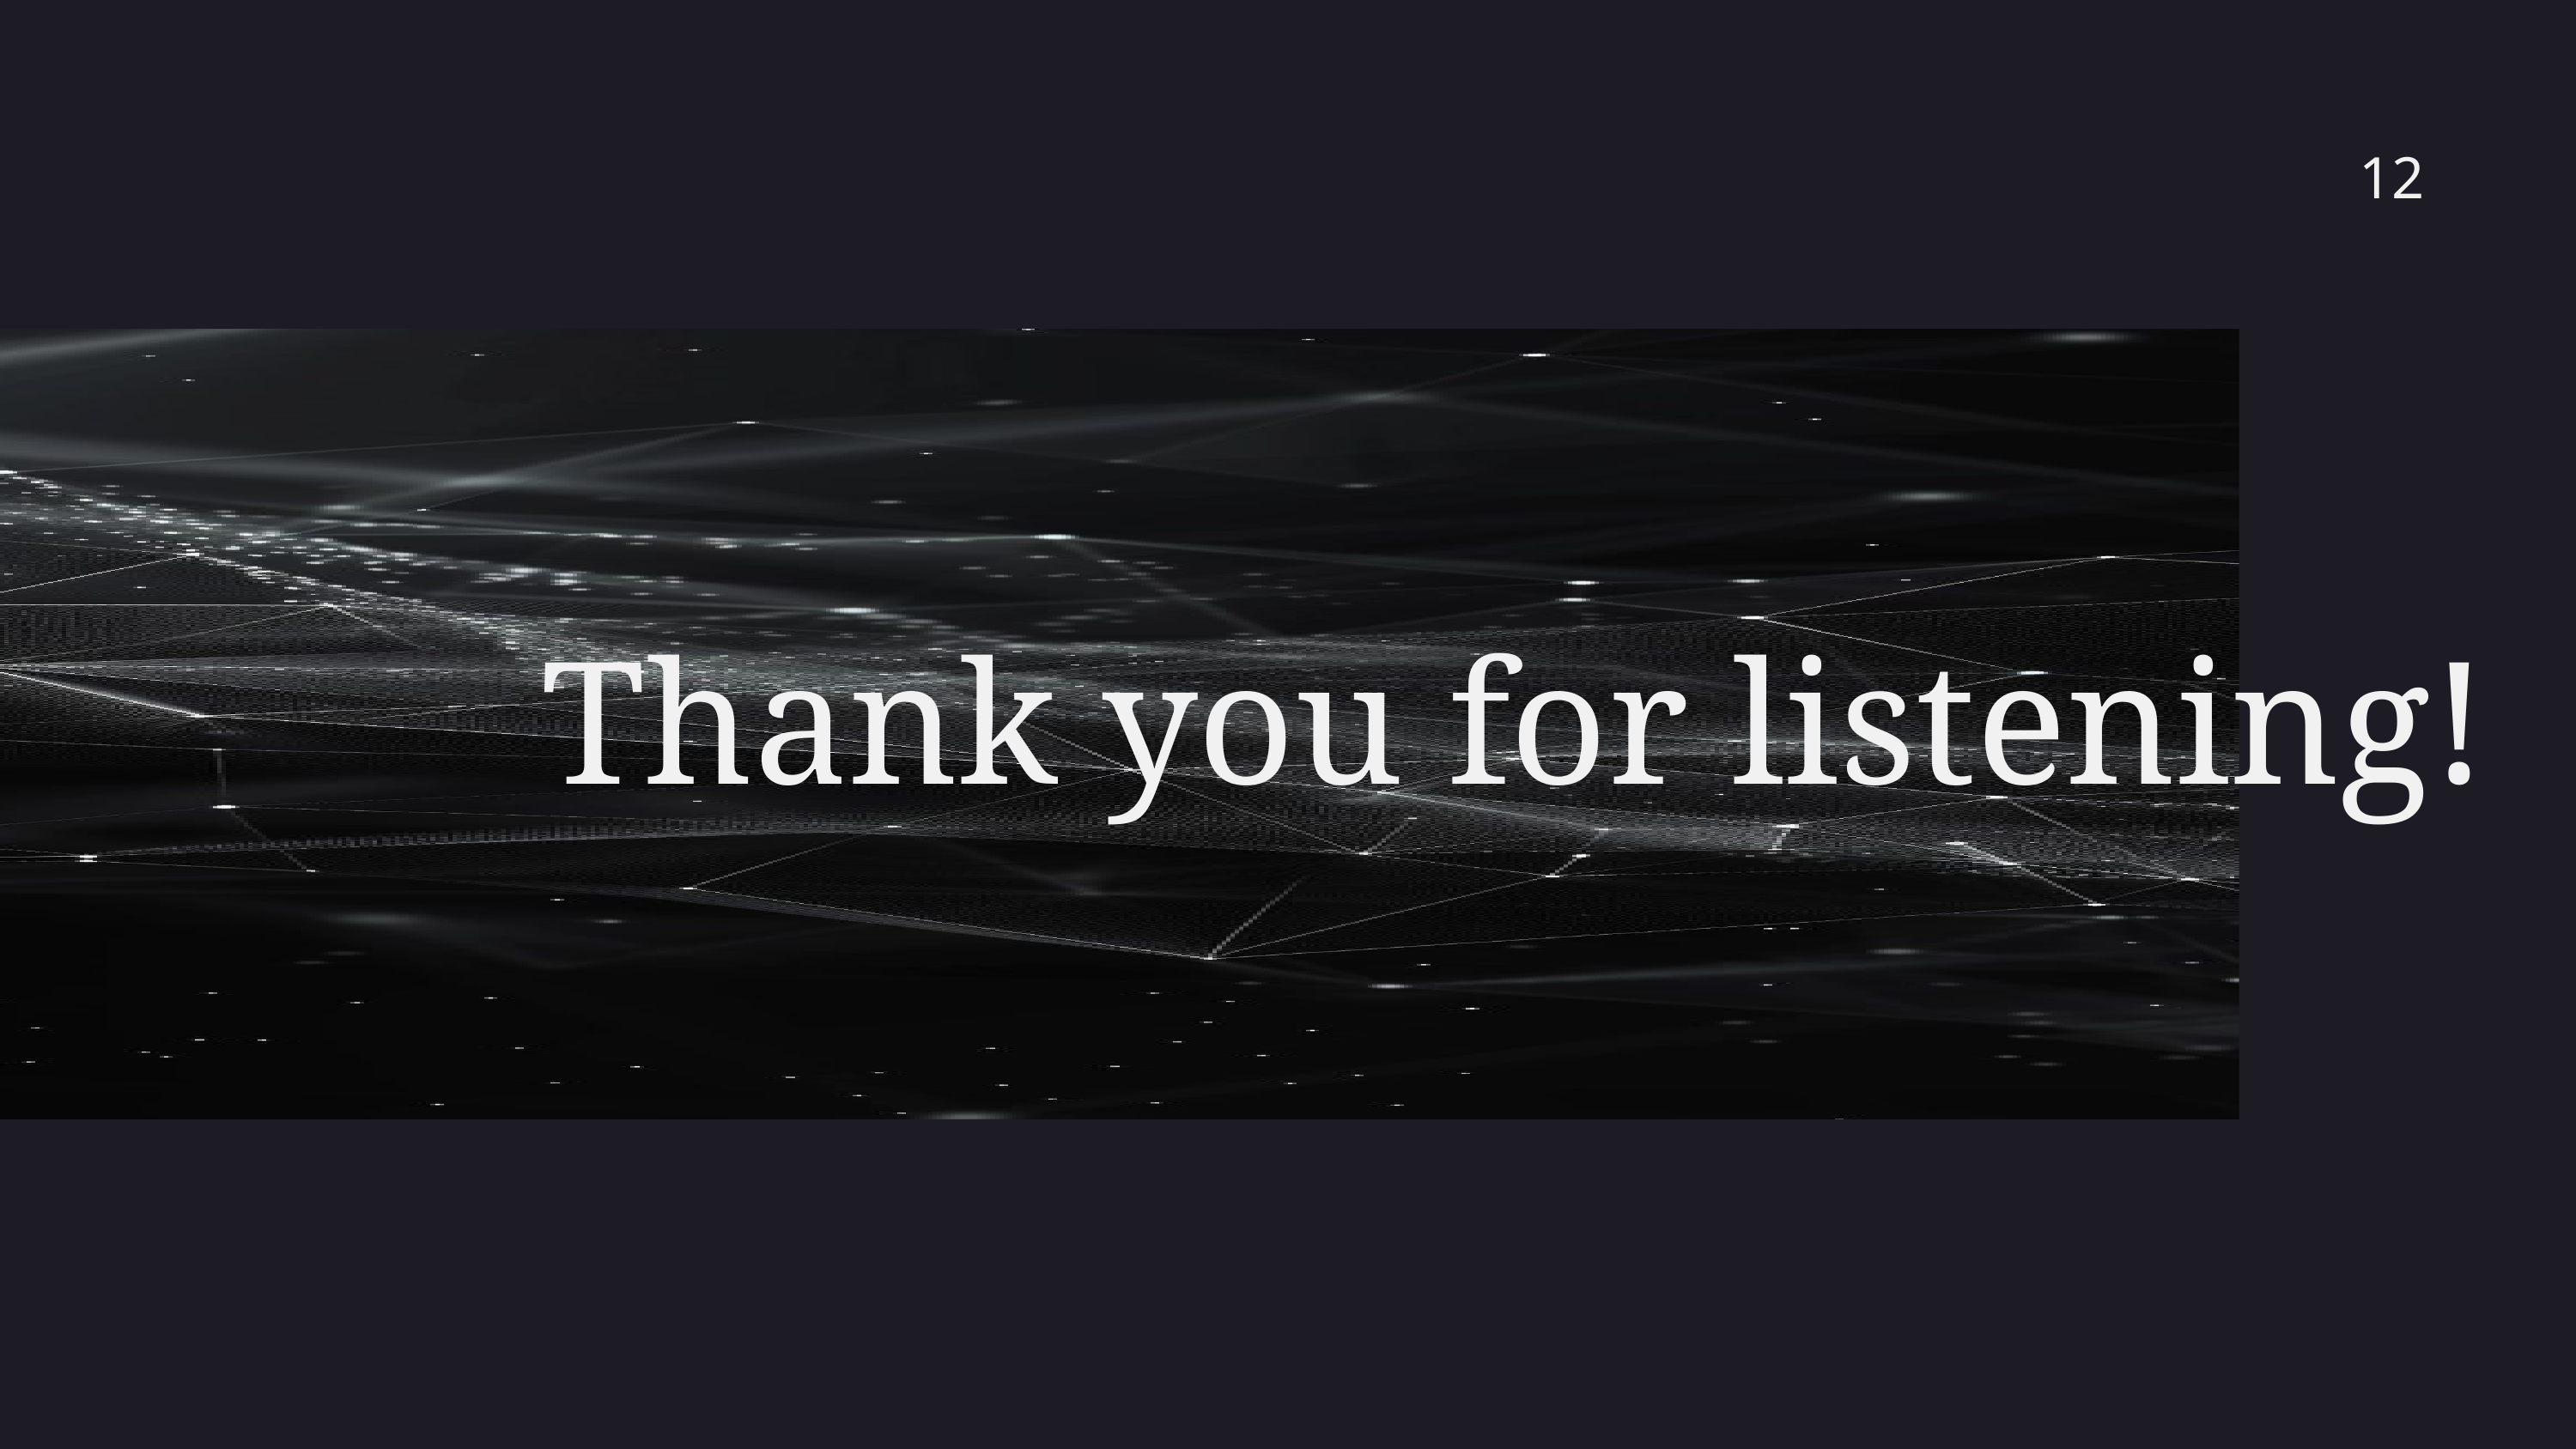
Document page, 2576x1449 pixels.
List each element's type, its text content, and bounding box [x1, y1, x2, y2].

text_box Thank you for listening! [541, 648, 2502, 819]
text_box [0, 329, 2239, 1119]
text_box 12 [2359, 153, 2432, 210]
